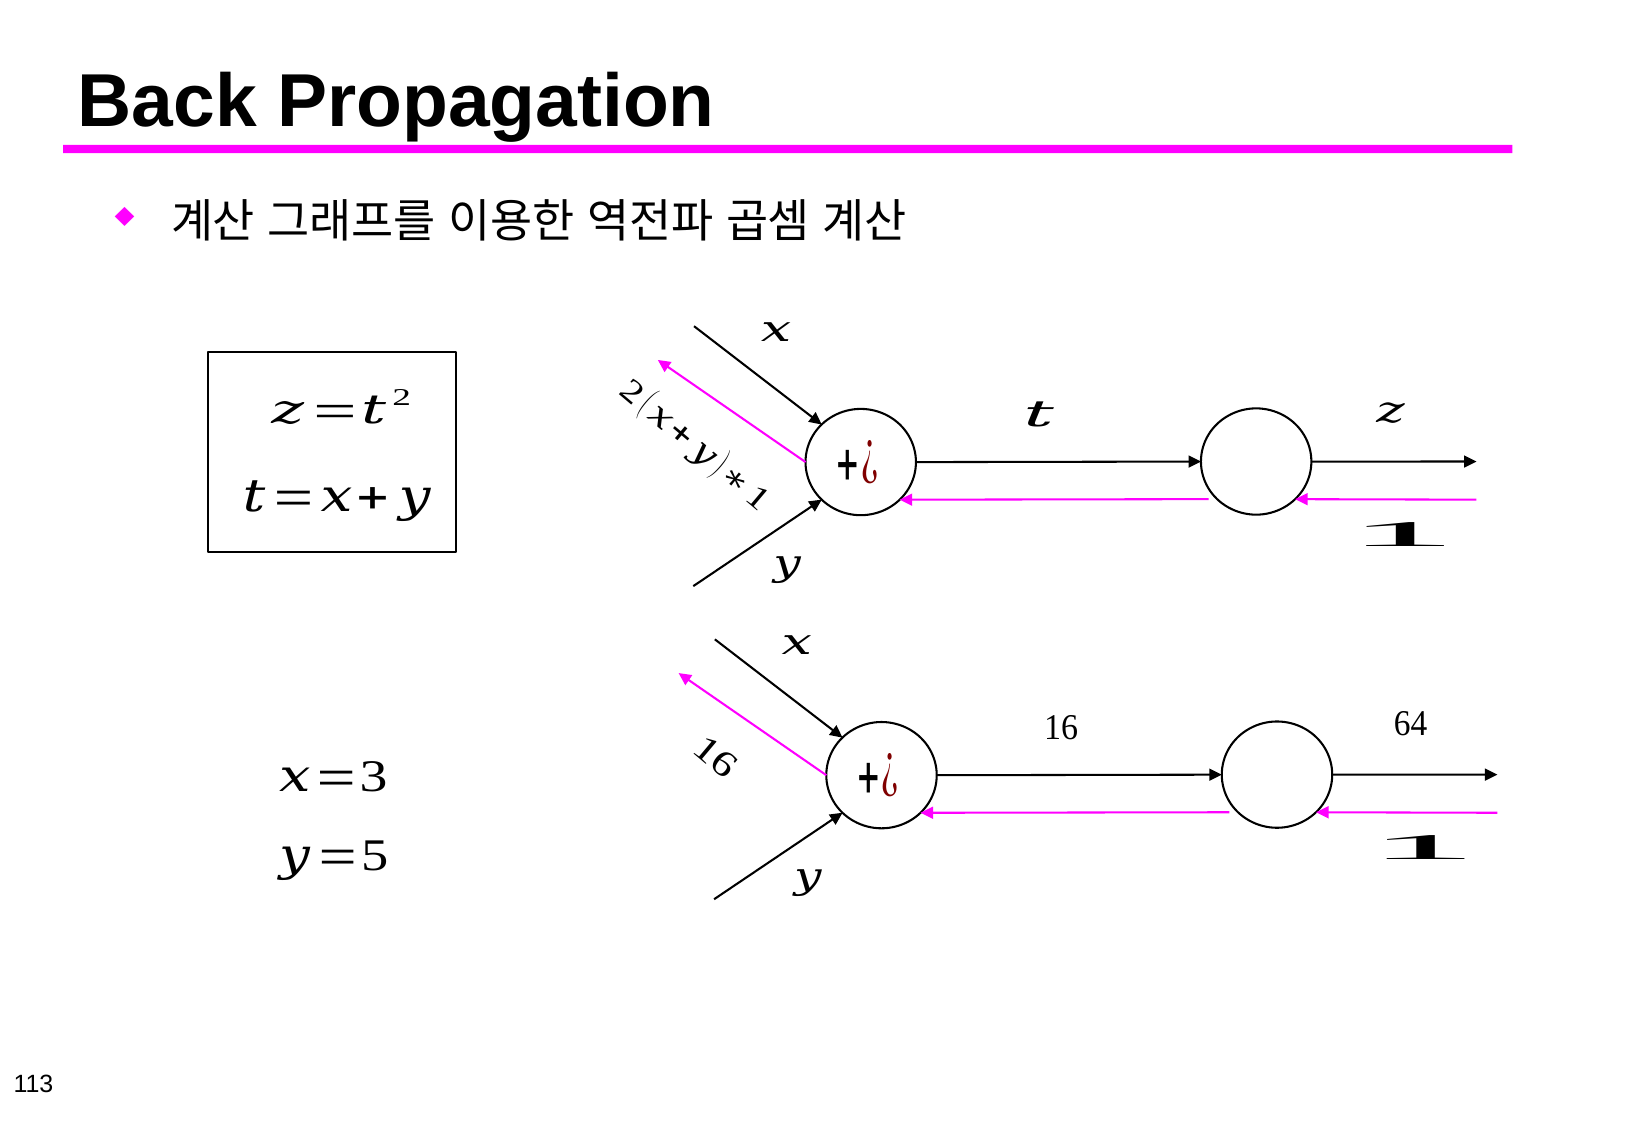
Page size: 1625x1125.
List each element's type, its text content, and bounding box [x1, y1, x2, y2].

text_box [1221, 721, 1333, 828]
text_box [713, 812, 843, 900]
title Back Propagation [62, 42, 1500, 149]
text_box [805, 408, 916, 516]
text_box [1200, 408, 1312, 515]
slide_number 113 [0, 1071, 69, 1094]
list 계산 그래프를 이용한 역전파 곱셈 계산 [99, 172, 1510, 256]
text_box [693, 499, 822, 587]
text_box [826, 722, 937, 829]
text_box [657, 359, 806, 463]
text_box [678, 672, 827, 776]
text_box [208, 351, 457, 553]
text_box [714, 639, 843, 738]
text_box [693, 325, 822, 425]
